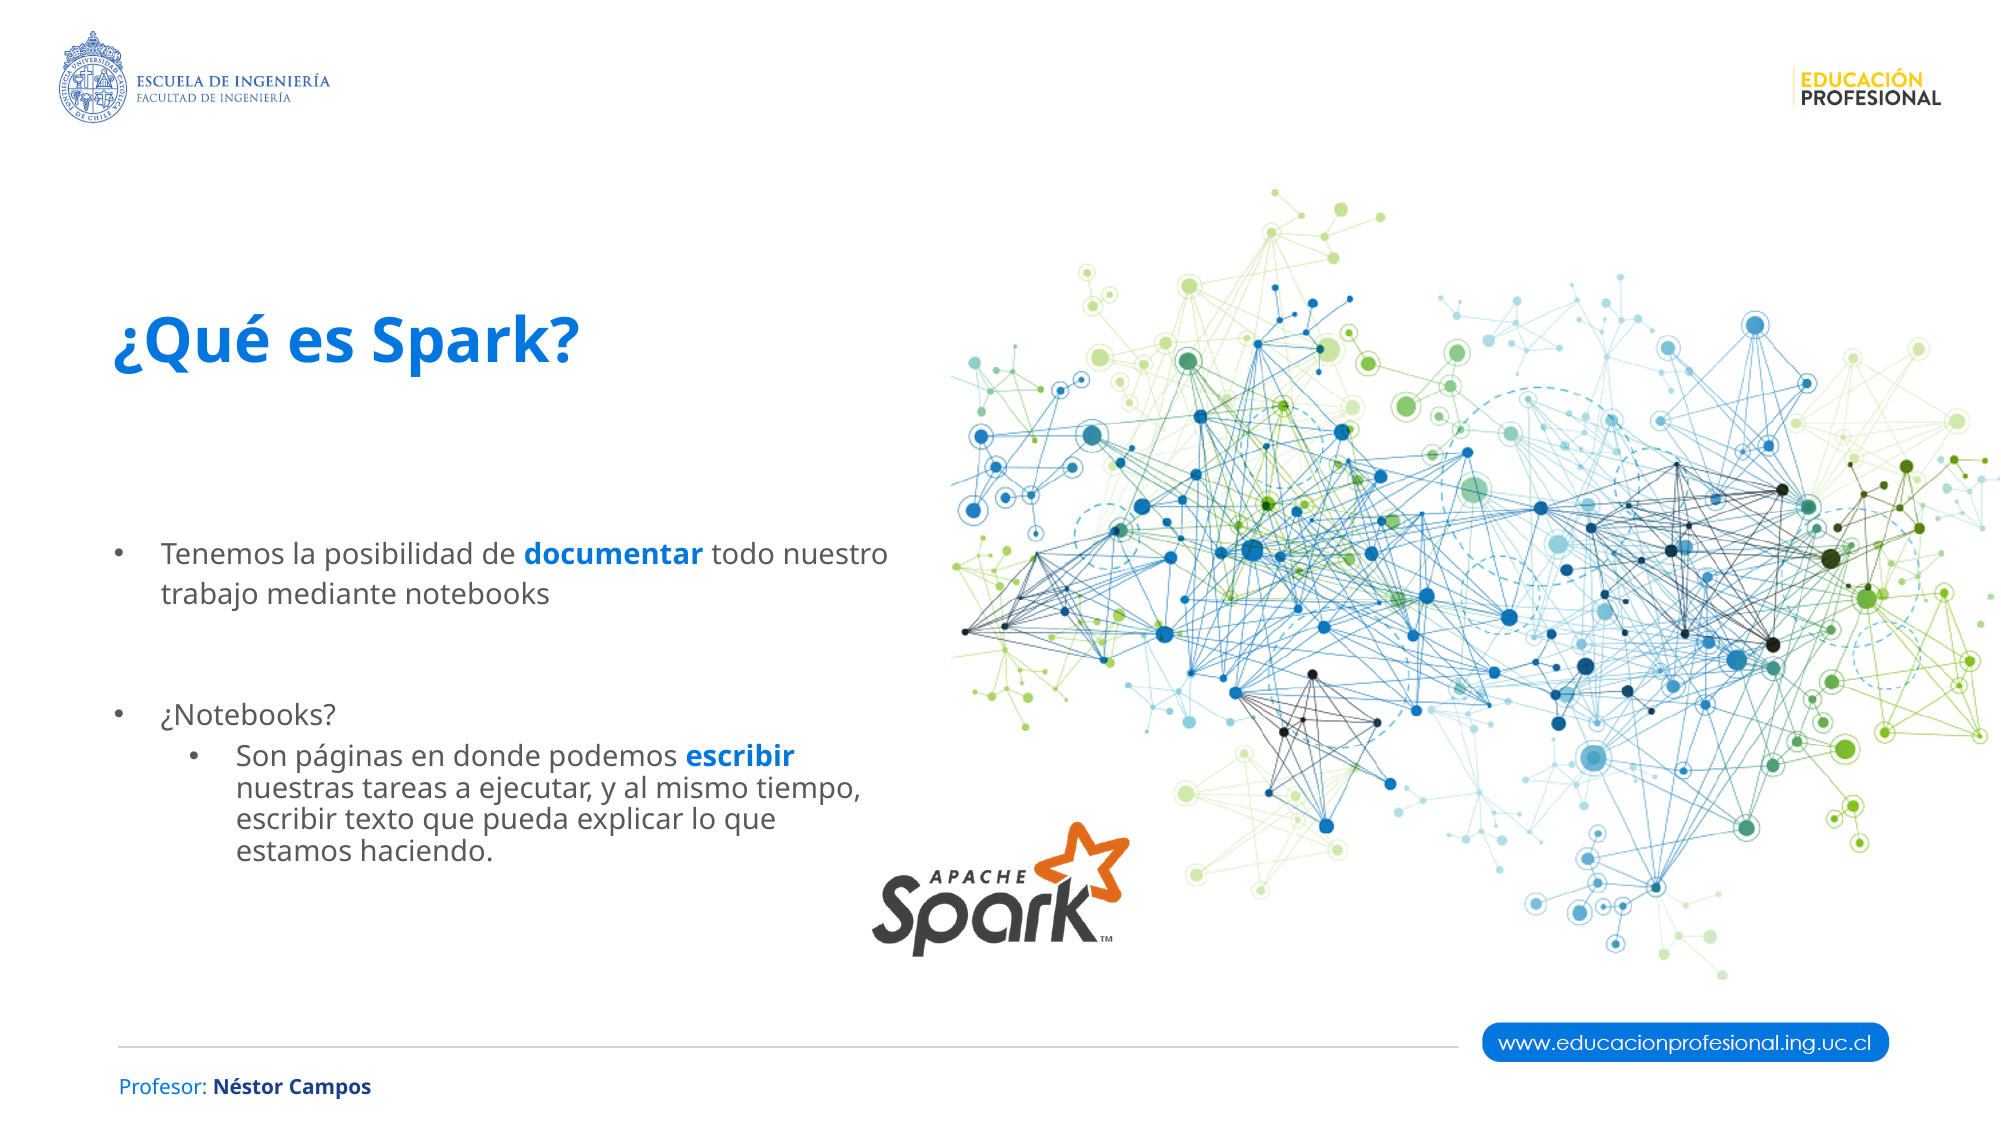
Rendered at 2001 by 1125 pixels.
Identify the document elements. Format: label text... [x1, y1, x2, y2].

title ¿Qué es Spark? [114, 292, 891, 398]
picture [0, 0, 2000, 1125]
list Tenemos la posibilidad de documentar todo nuestro trabajo mediante notebooks ¿Notebooks? Son páginas en donde podemos escribir nuestras tareas a ejecutar, y al mismo tiempo, escribir texto que pueda explicar lo que estamos haciendo. [114, 439, 892, 959]
